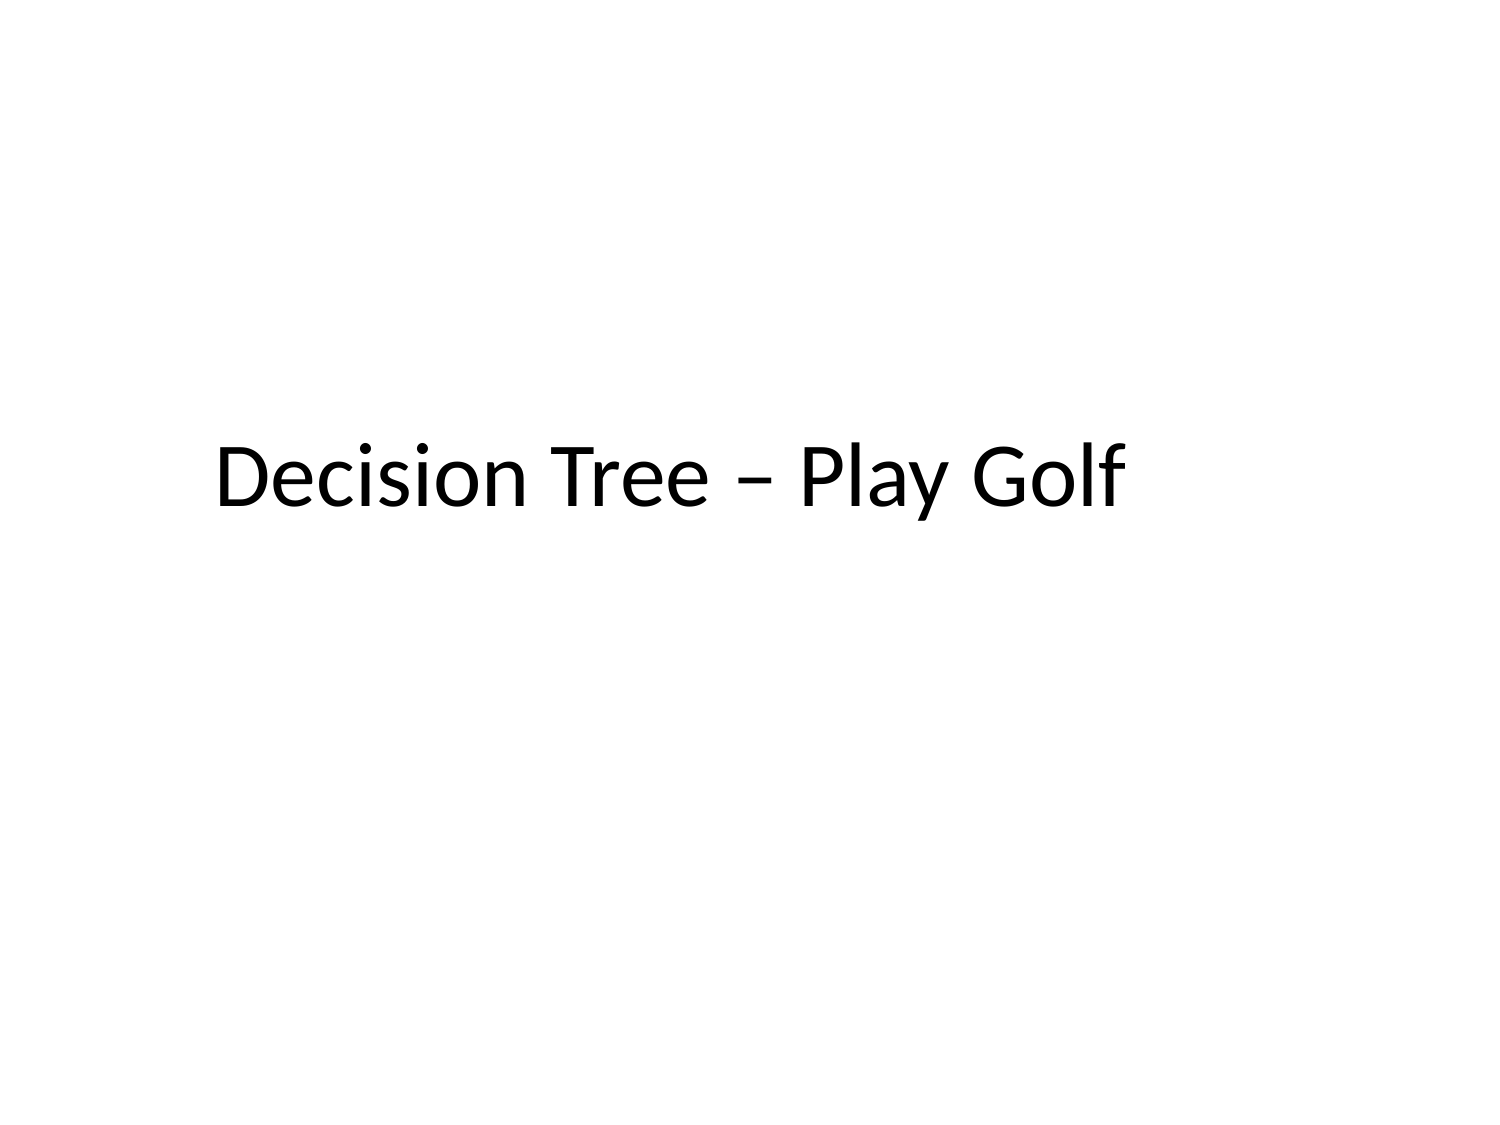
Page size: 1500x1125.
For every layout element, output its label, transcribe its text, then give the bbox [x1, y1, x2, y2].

title Decision Tree – Play Golf [112, 349, 1388, 591]
